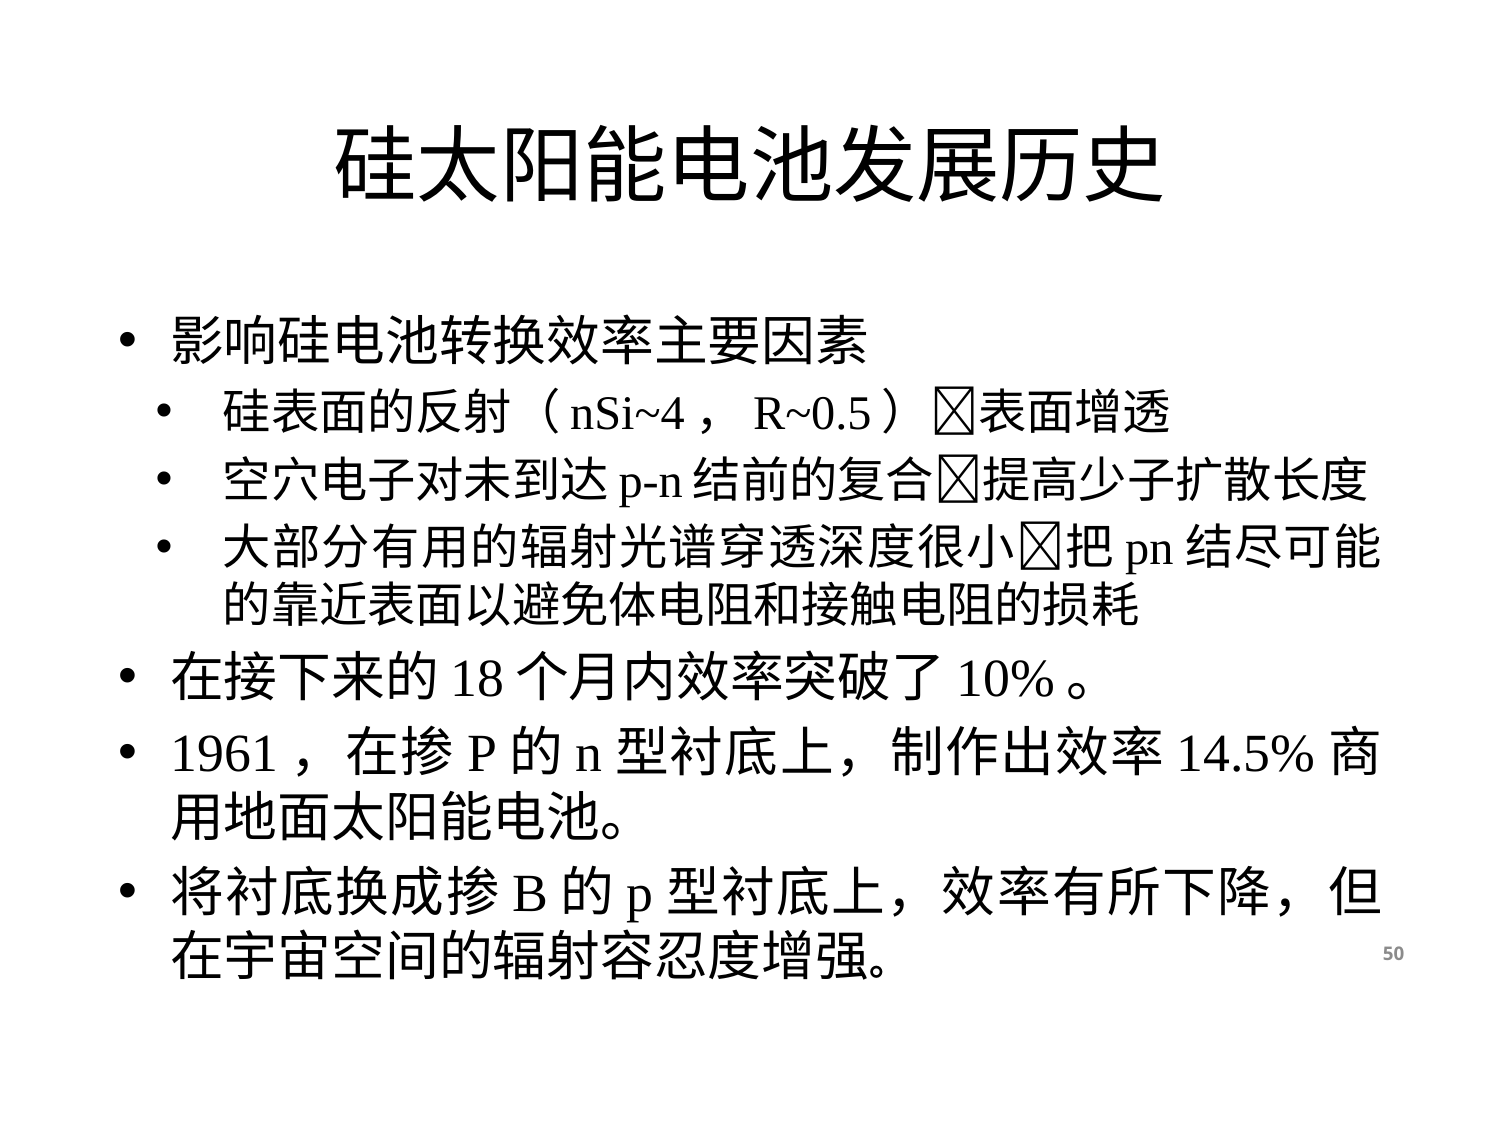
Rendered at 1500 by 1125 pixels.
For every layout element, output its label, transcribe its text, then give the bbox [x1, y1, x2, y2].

list 影响硅电池转换效率主要因素 硅表面的反射（nSi~4，R~0.5）表面增透 空穴电子对未到达p-n结前的复合提高少子扩散长度 大部分有用的辐射光谱穿透深度很小把pn结尽可能的靠近表面以避免体电阻和接触电阻的损耗 在接下来的18个月内效率突破了10%。 1961，在掺P的n型衬底上，制作出效率14.5%商用地面太阳能电池。 将衬底换成掺B的p型衬底上，效率有所下降，但在宇宙空间的辐射容忍度增强。 [103, 299, 1397, 1014]
title 硅太阳能电池发展历史 [103, 59, 1397, 278]
text_box 50 [1078, 931, 1416, 977]
